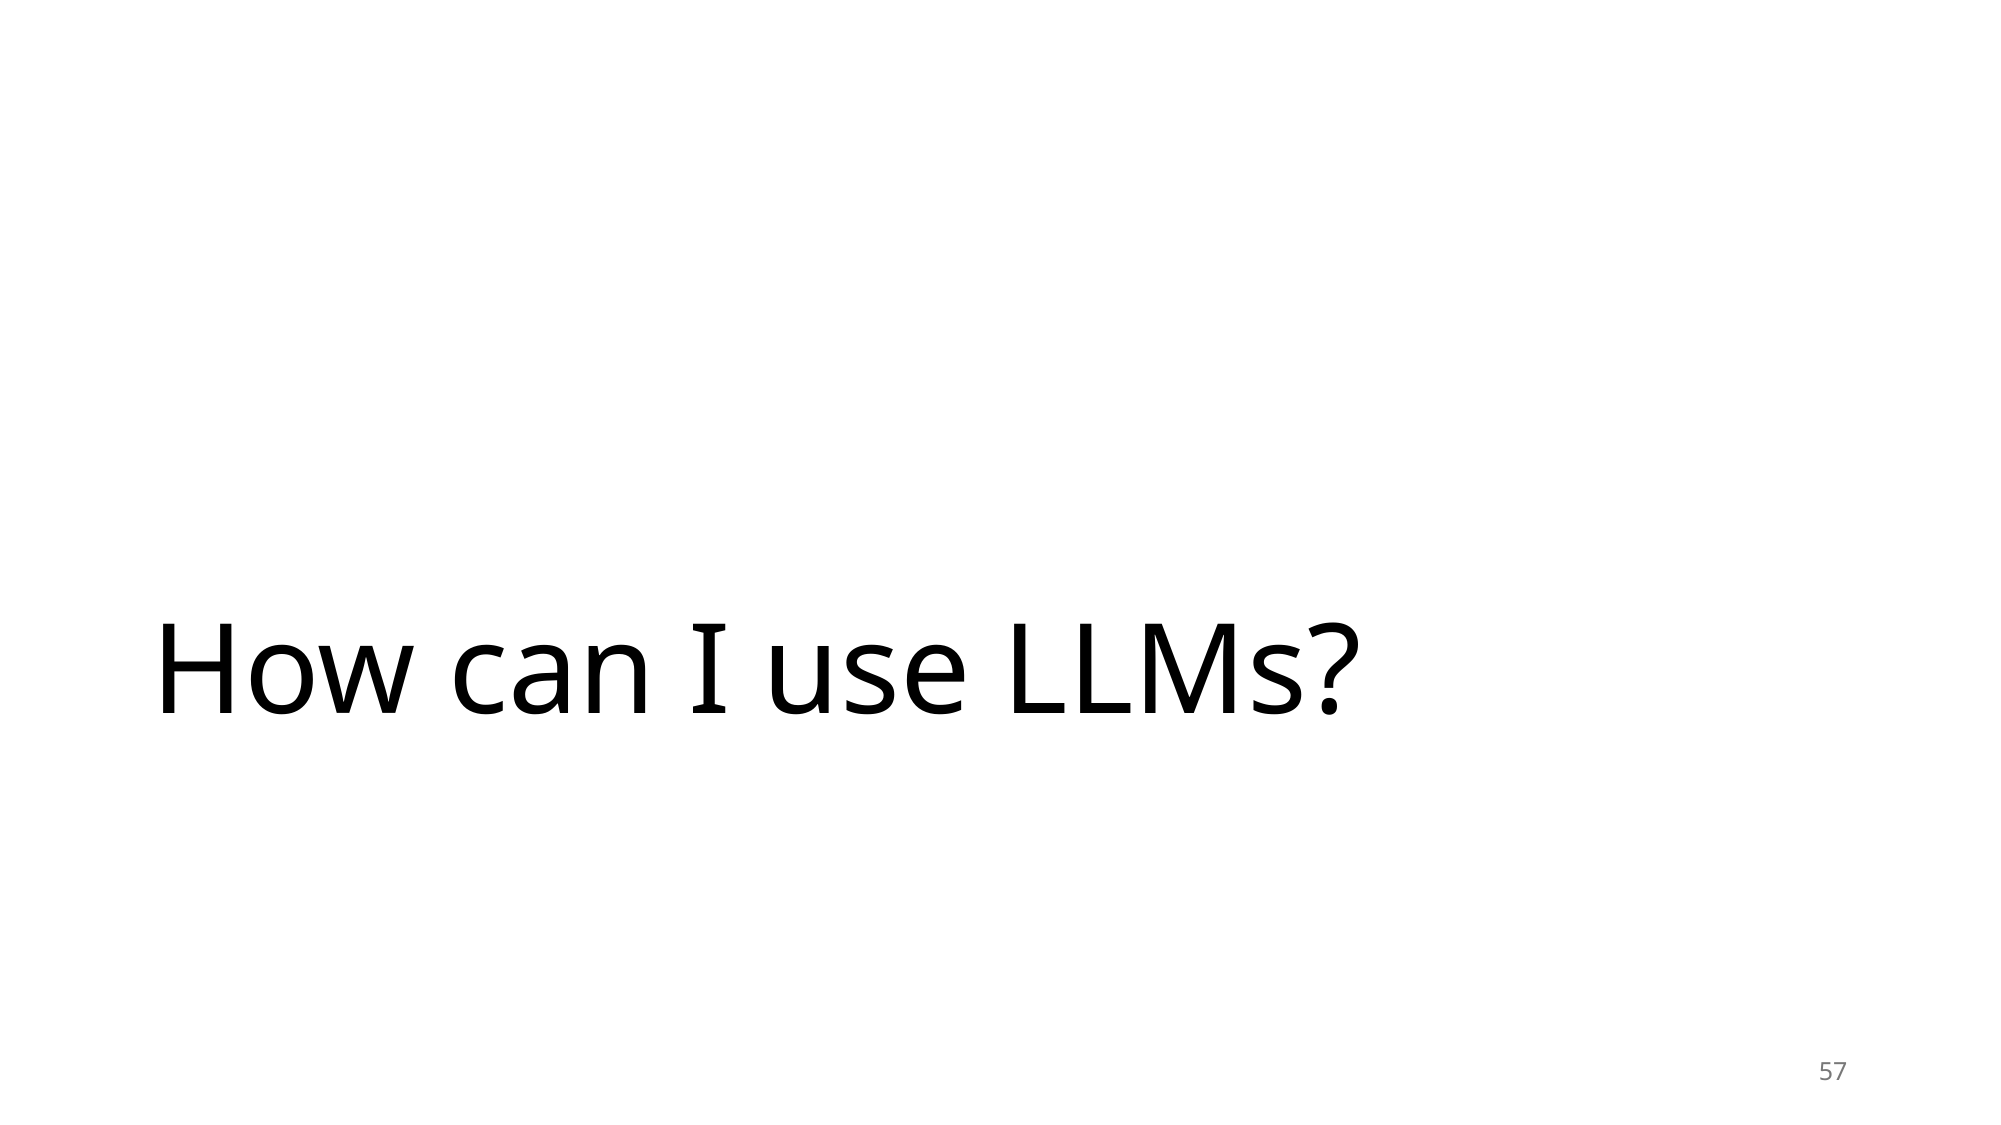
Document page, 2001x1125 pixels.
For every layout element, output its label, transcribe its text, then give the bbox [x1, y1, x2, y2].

slide_number 57 [1412, 1042, 1863, 1103]
title How can I use LLMs? [136, 280, 1862, 749]
